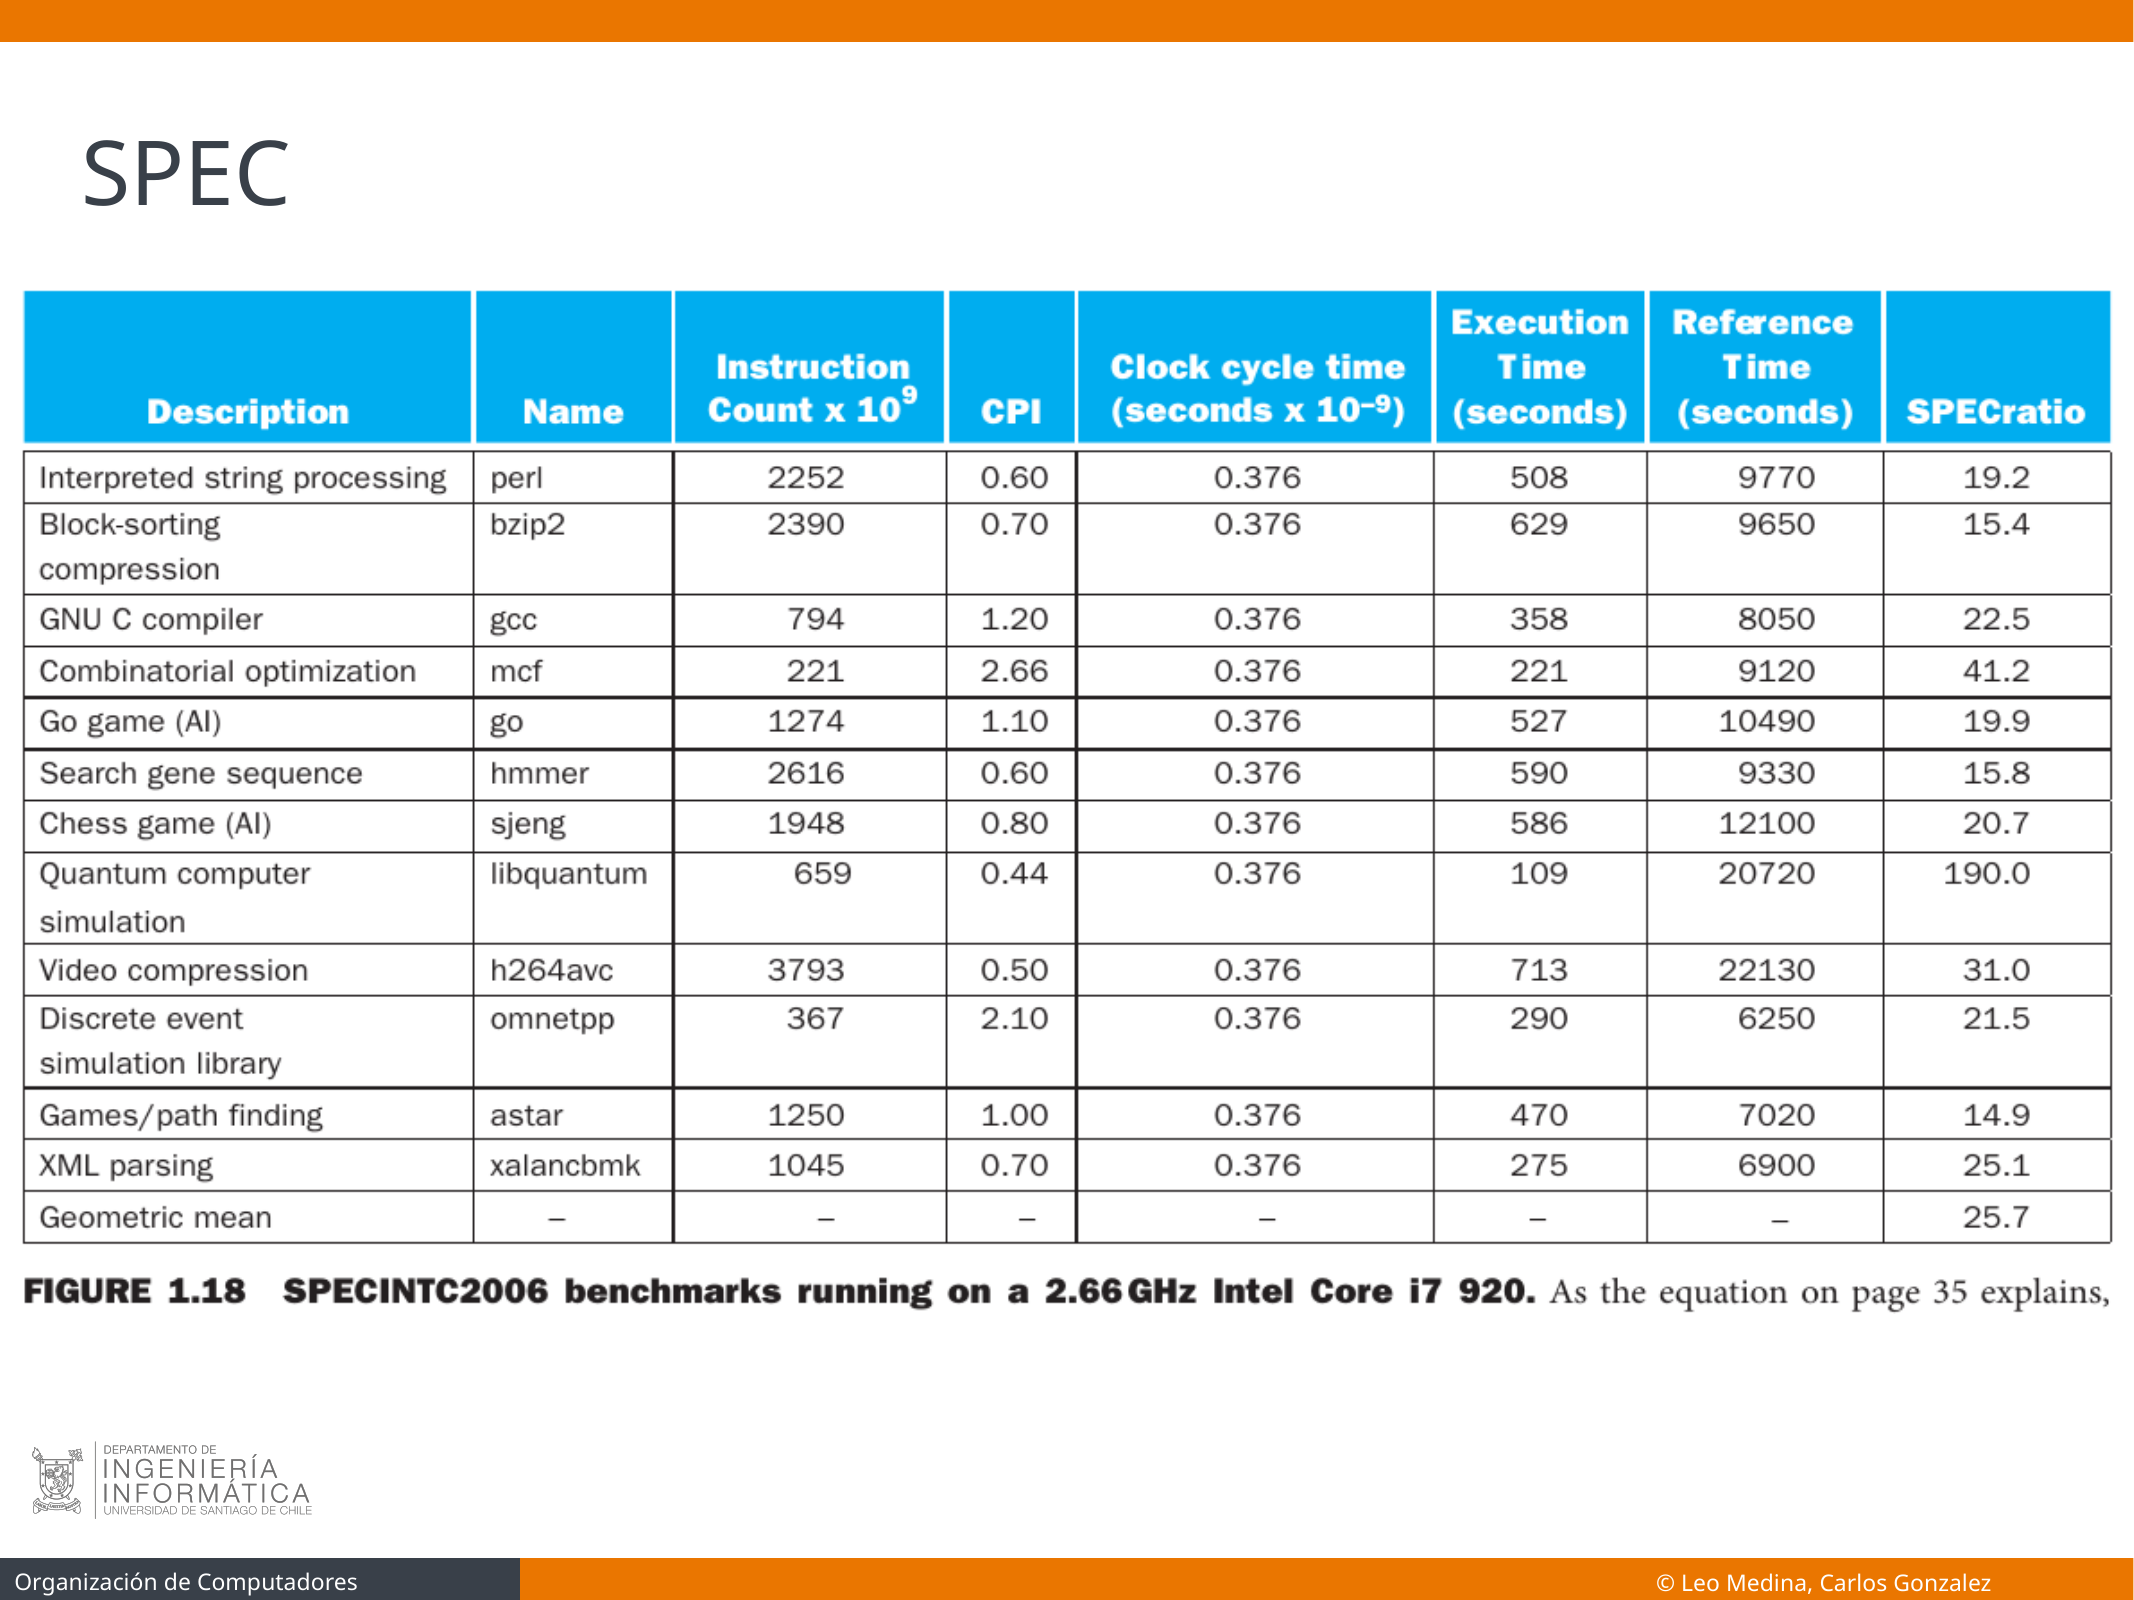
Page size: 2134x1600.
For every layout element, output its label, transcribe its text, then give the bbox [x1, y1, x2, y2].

picture [18, 285, 2116, 1315]
picture [19, 1433, 326, 1530]
title SPEC [72, 62, 1839, 278]
